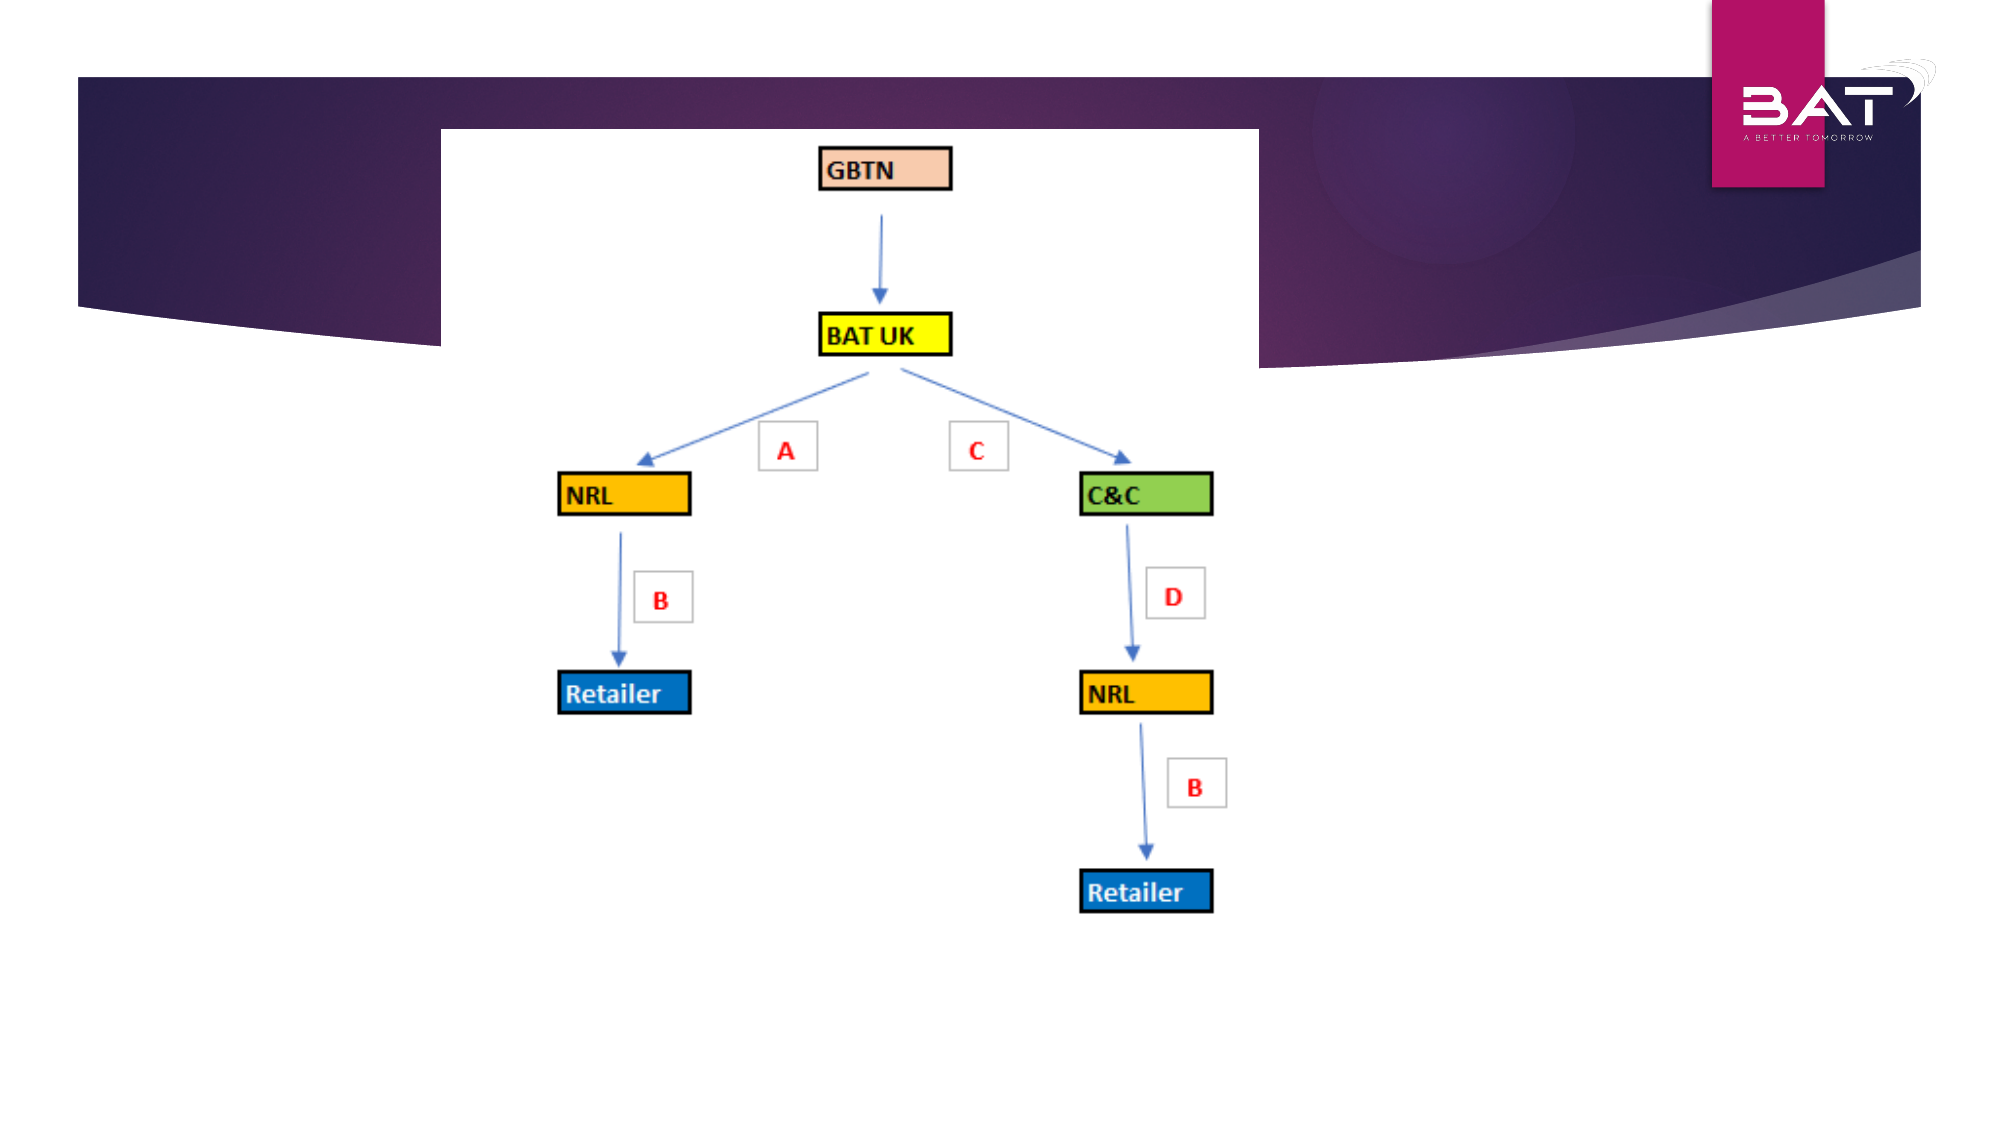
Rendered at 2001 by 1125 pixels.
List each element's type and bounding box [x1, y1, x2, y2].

picture [440, 128, 1259, 941]
picture [1743, 59, 1936, 141]
